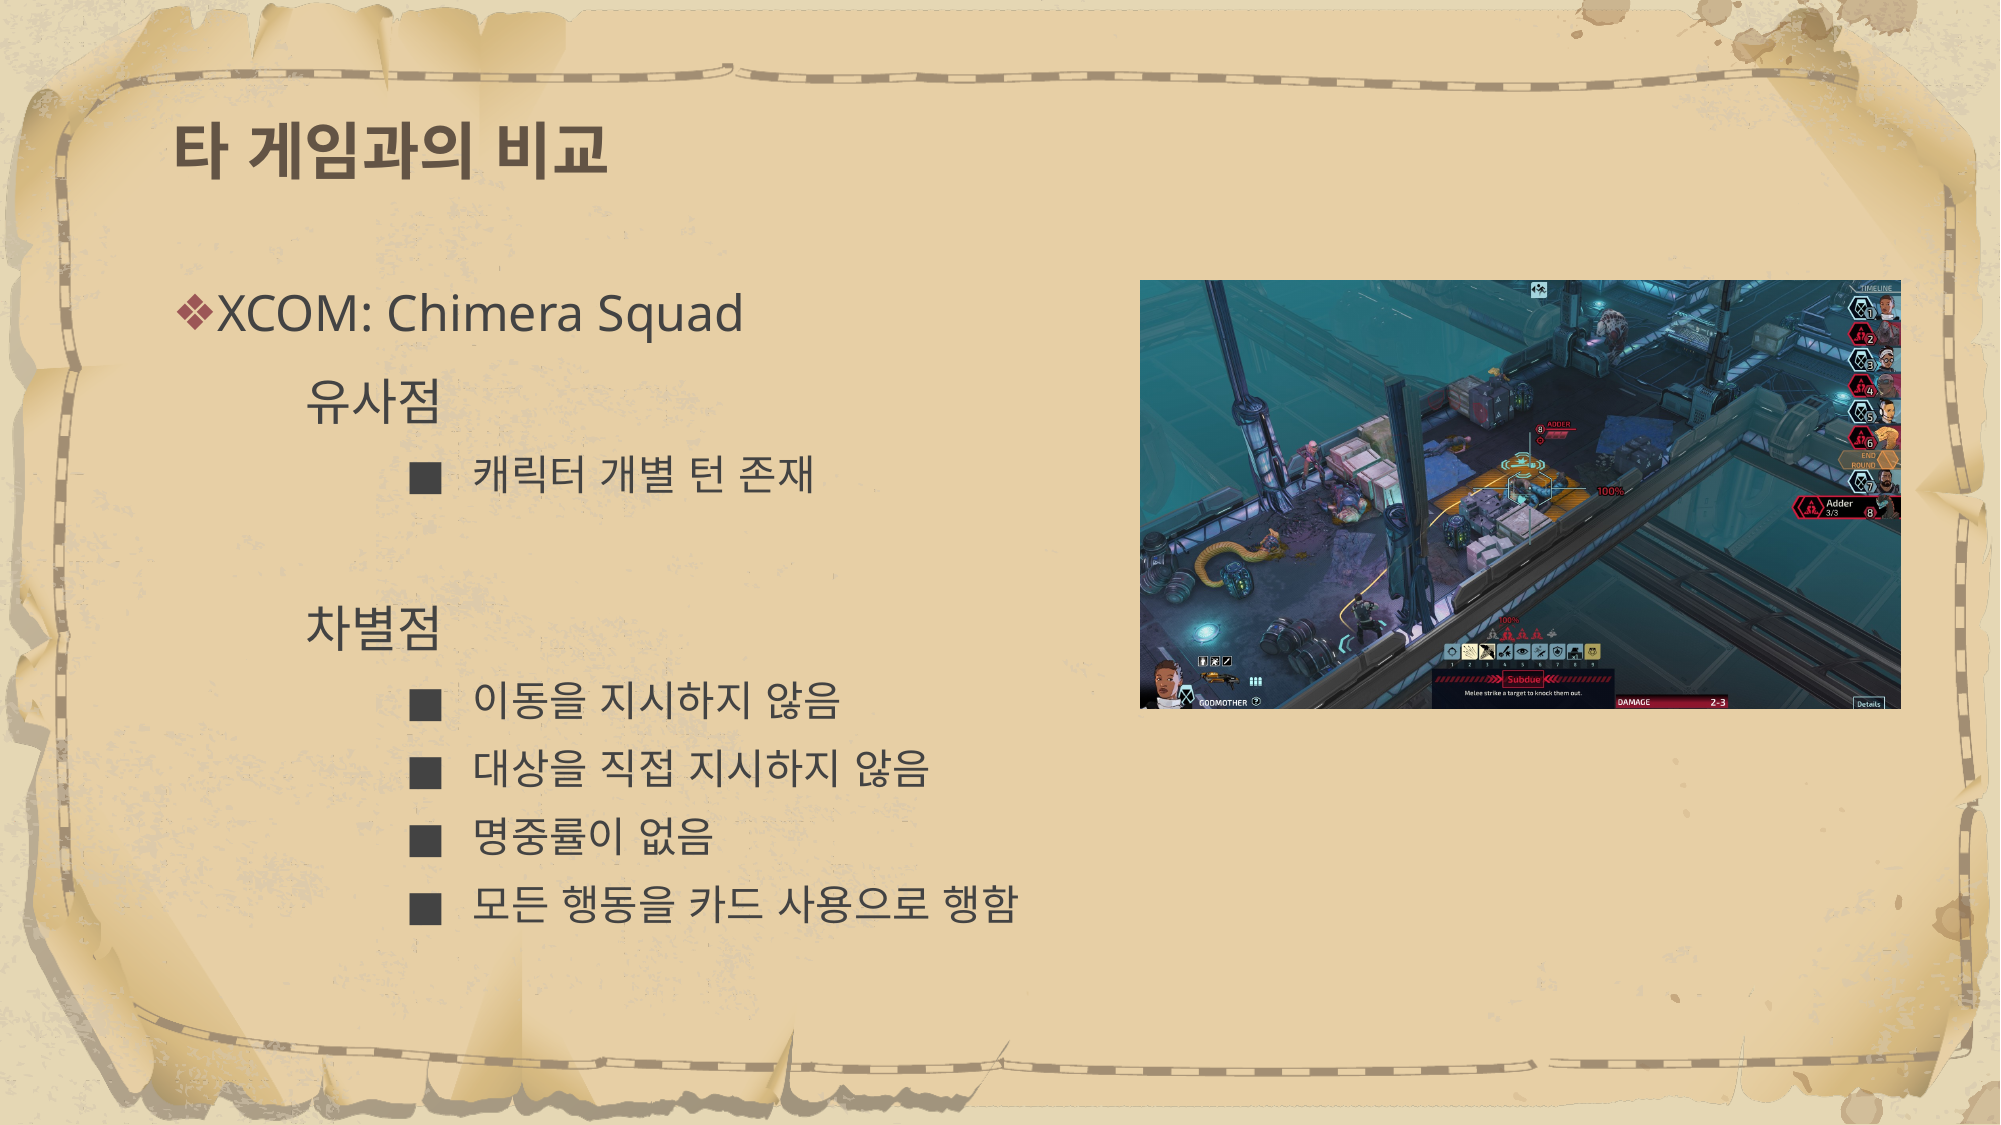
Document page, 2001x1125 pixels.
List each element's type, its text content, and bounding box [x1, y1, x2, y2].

title 타 게임과의 비교 [157, 97, 1348, 223]
list XCOM: Chimera Squad 유사점 캐릭터 개별 턴 존재 차별점 이동을 지시하지 않음 대상을 직접 지시하지 않음 명중률이 없음 모든 행동을 카드 사용으로 행함 [157, 265, 1843, 1014]
picture [0, 0, 2000, 1124]
